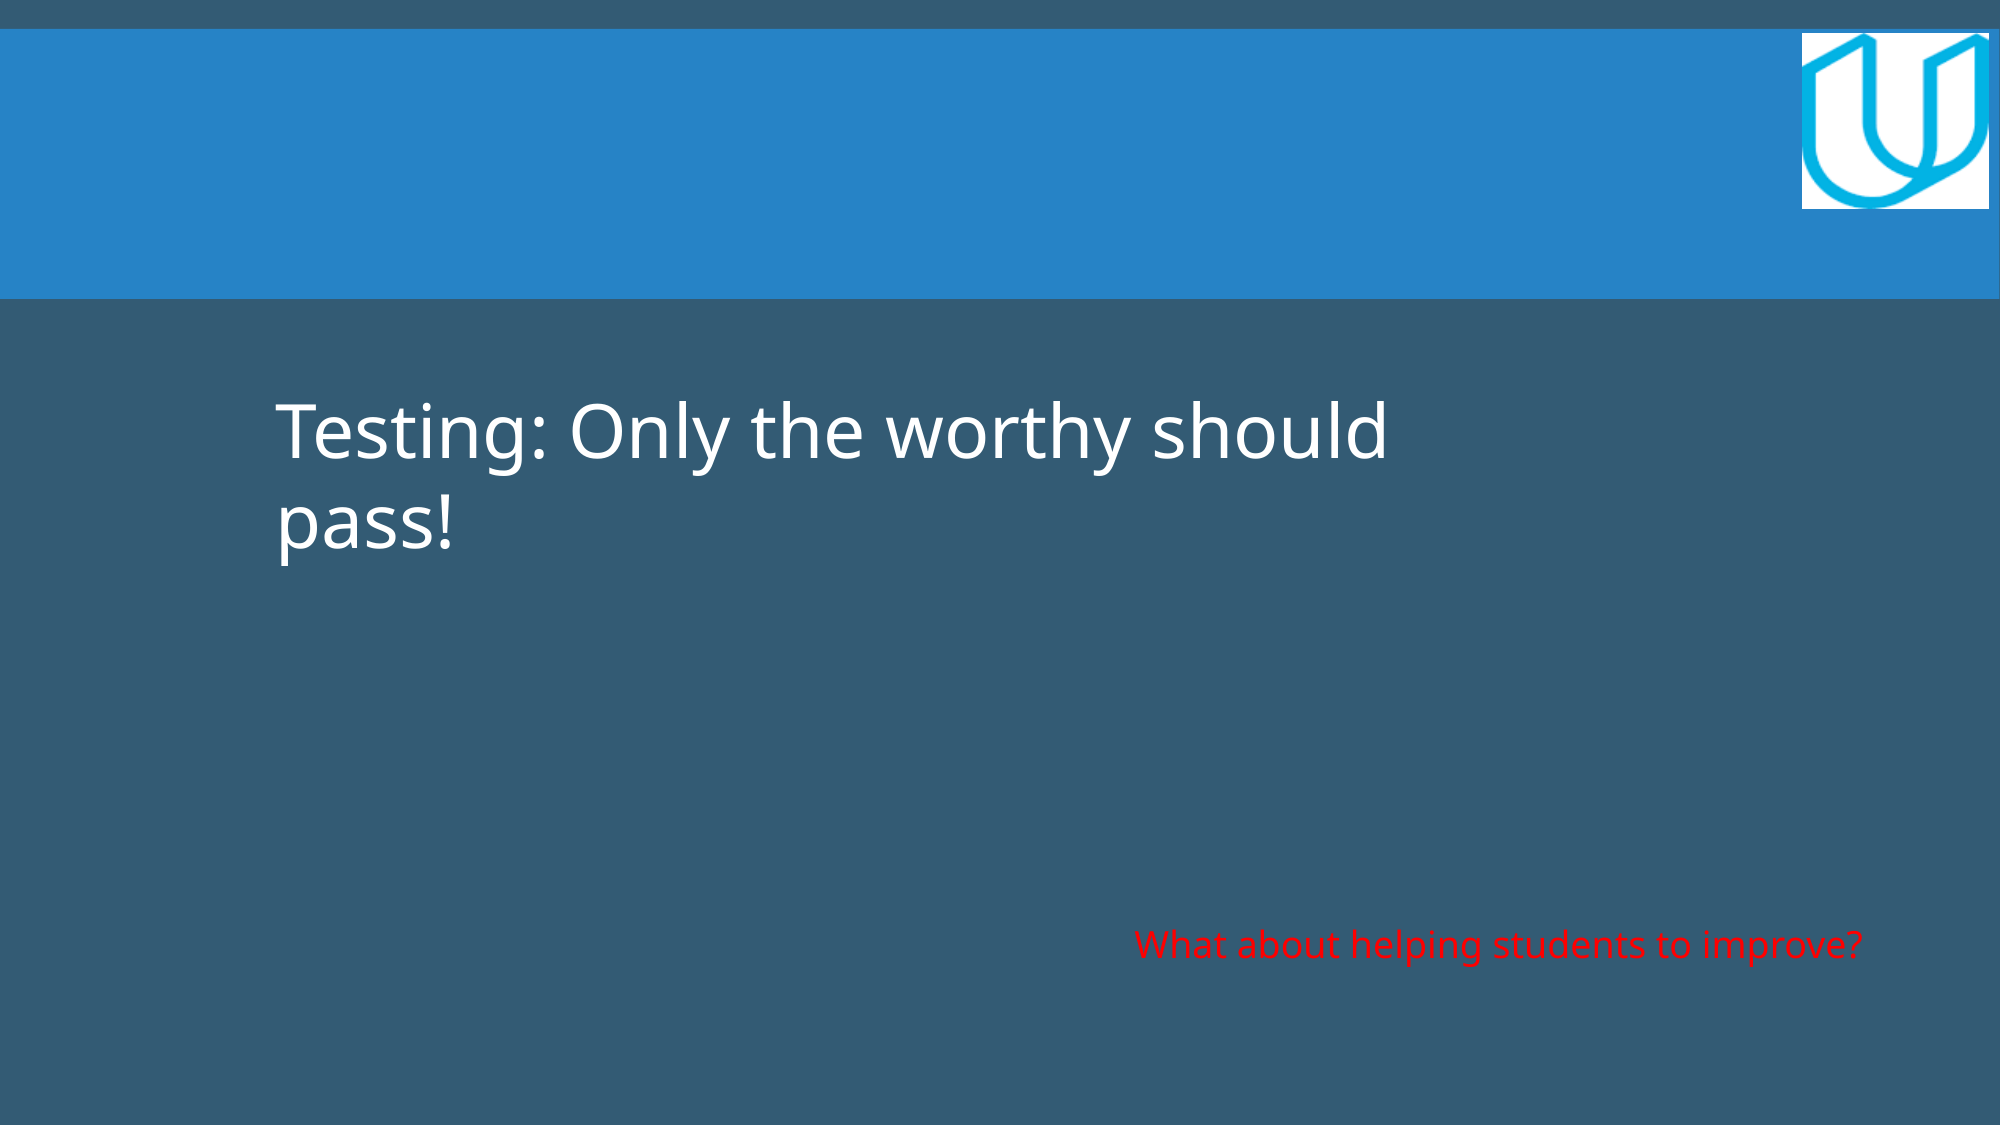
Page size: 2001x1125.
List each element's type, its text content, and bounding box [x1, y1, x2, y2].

text_box Testing: Only the worthy should pass! [260, 375, 1598, 571]
picture [1802, 33, 1989, 167]
picture [1933, 47, 1974, 167]
picture [1802, 149, 1866, 209]
text_box What about helping students to improve? [1119, 913, 1879, 974]
picture [1816, 47, 1912, 197]
picture [1876, 124, 1989, 209]
